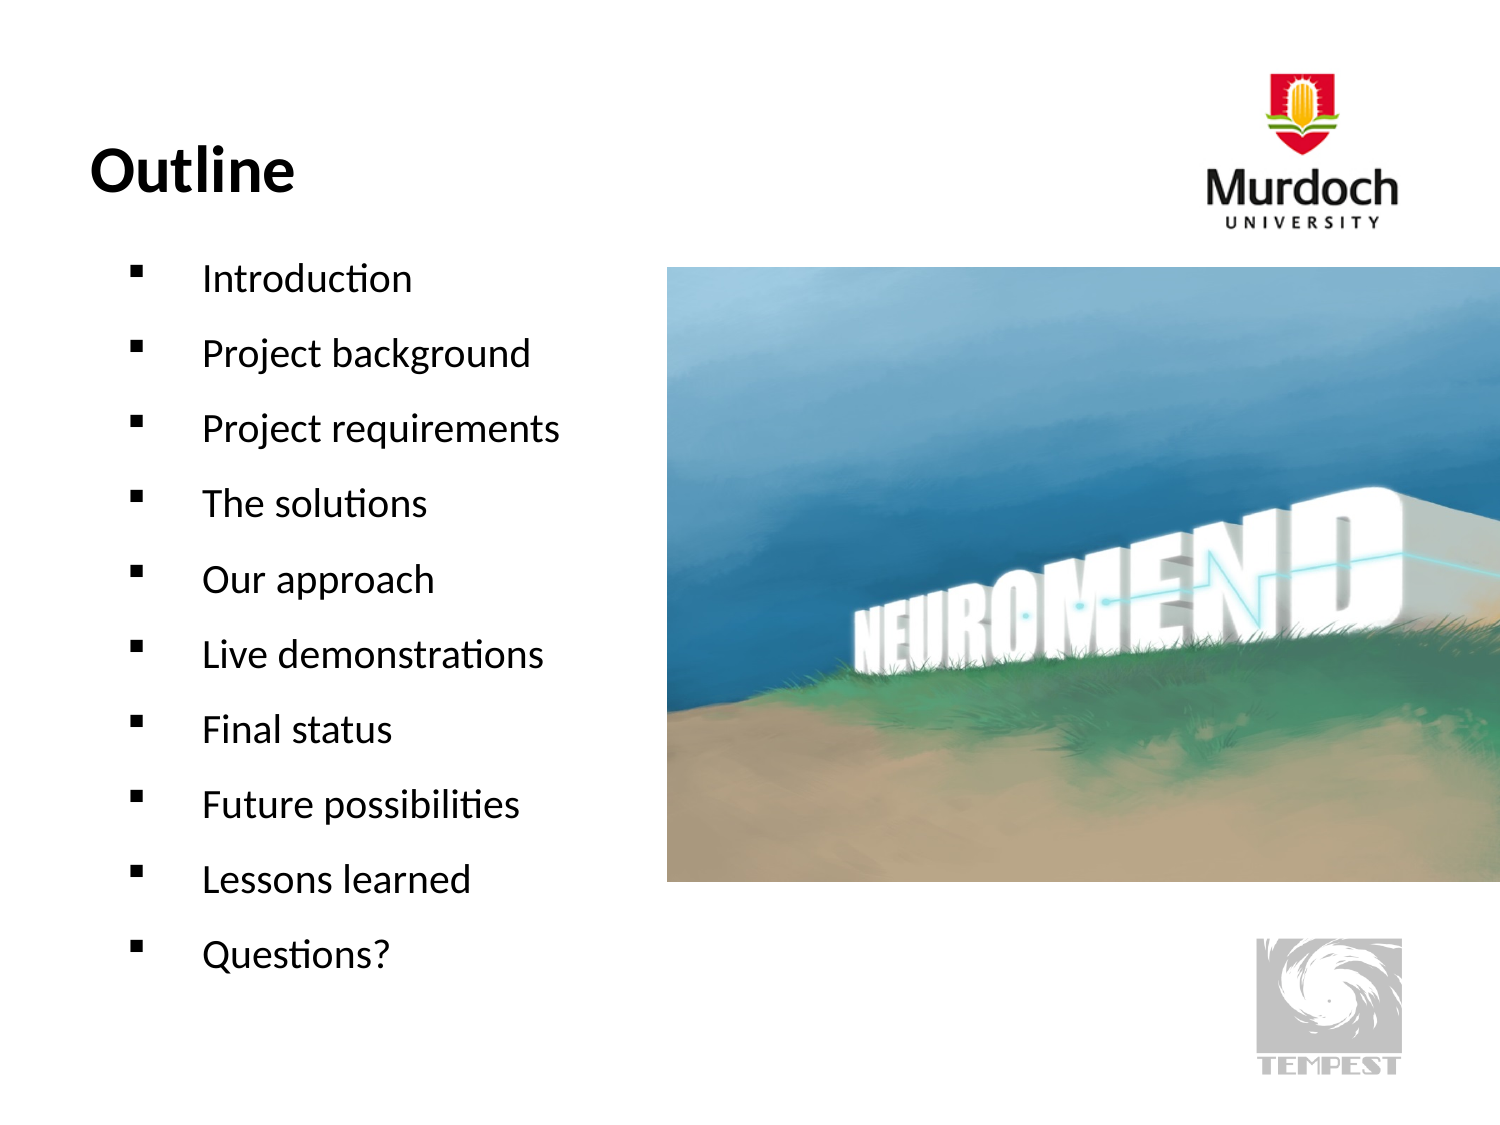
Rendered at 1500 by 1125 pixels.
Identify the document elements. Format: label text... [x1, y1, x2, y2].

picture [0, 0, 1500, 1125]
text_box [1245, 928, 1412, 1095]
list Introduction Project background Project requirements The solutions Our approach Live demonstrations Final status Future possibilities Lessons learned Questions? [112, 243, 1425, 1125]
title Outline [75, 99, 1175, 233]
